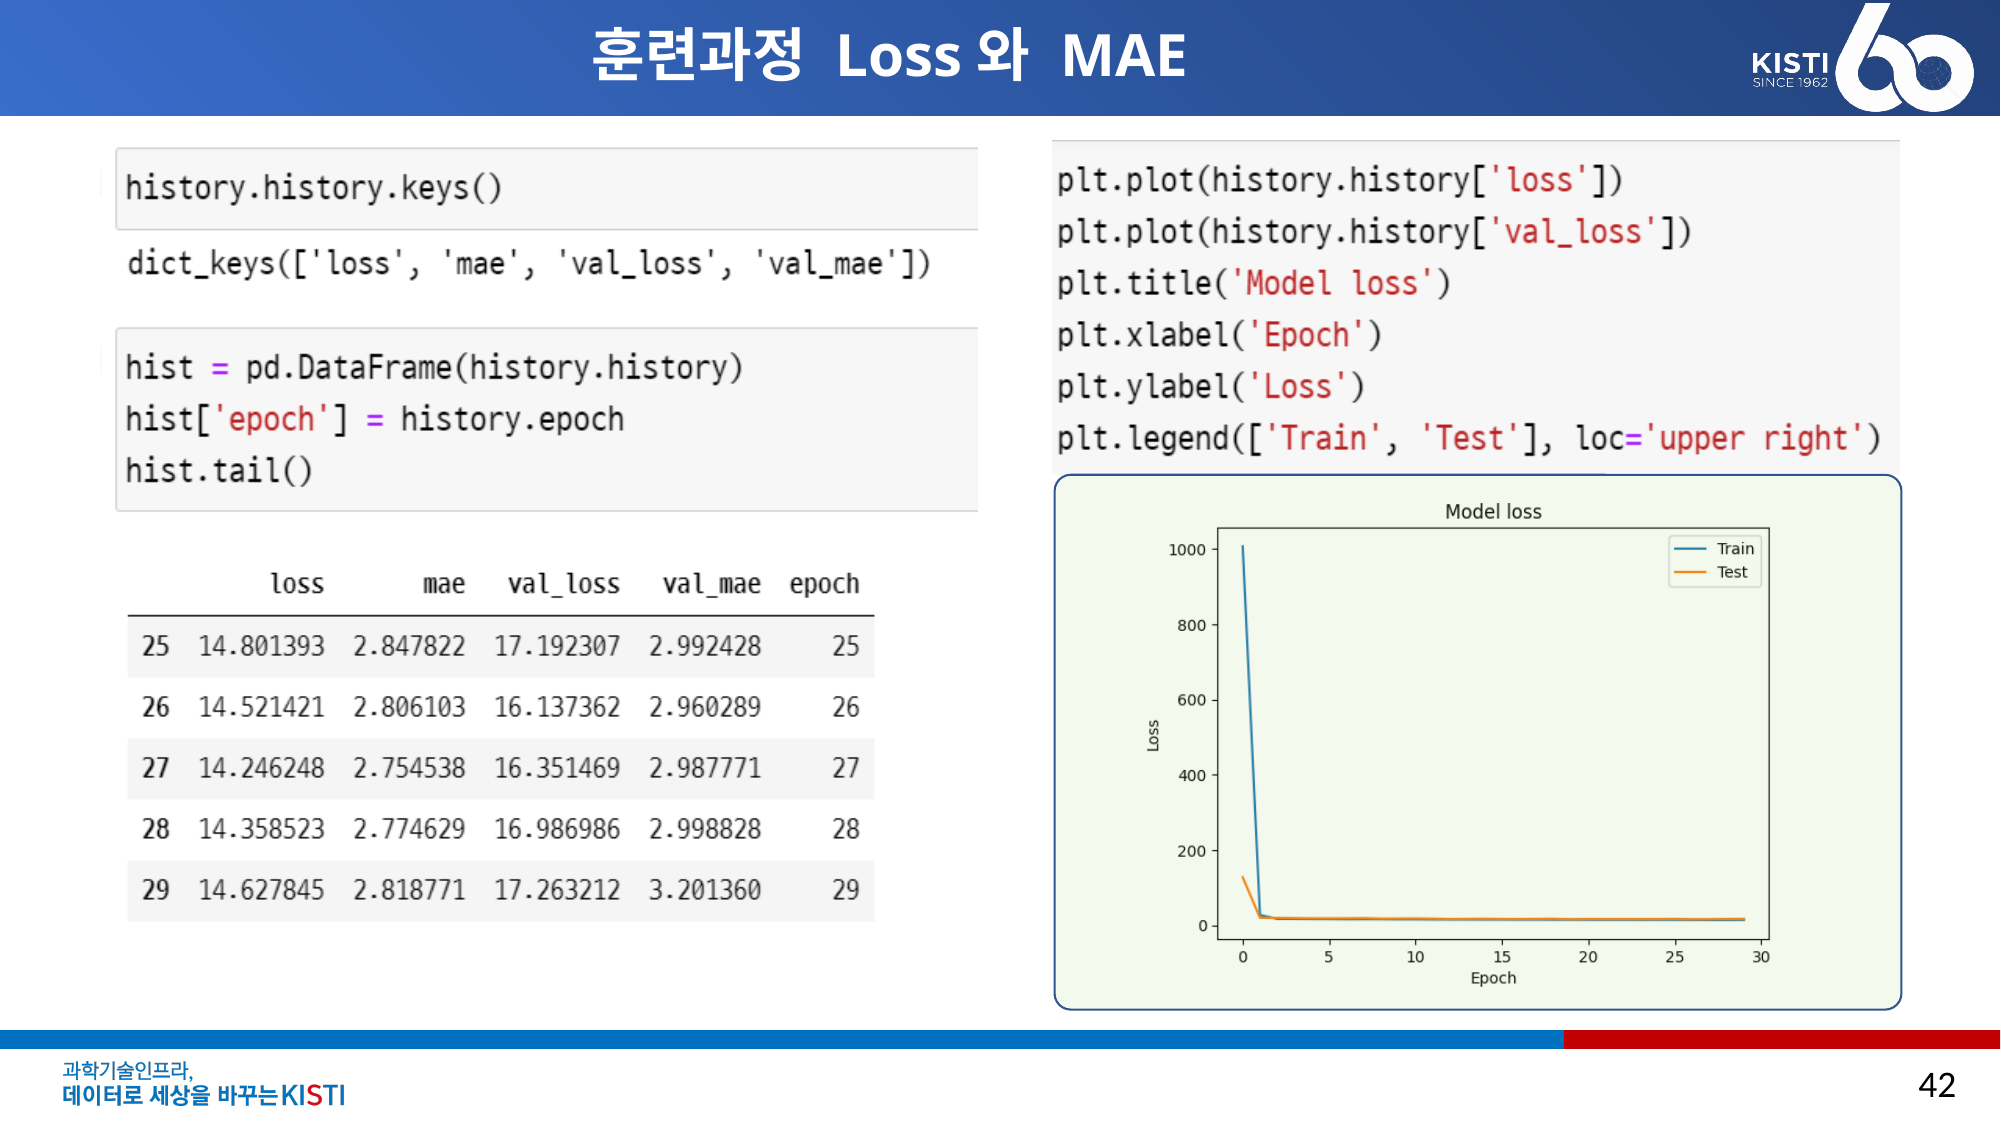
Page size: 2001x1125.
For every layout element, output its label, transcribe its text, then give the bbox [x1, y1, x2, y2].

title 훈련과정 Loss와 MAE [53, 1, 1728, 114]
slide_number 42 [1594, 1053, 1971, 1113]
picture [1753, 3, 1974, 112]
picture [63, 1061, 344, 1106]
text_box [100, 140, 1902, 1010]
